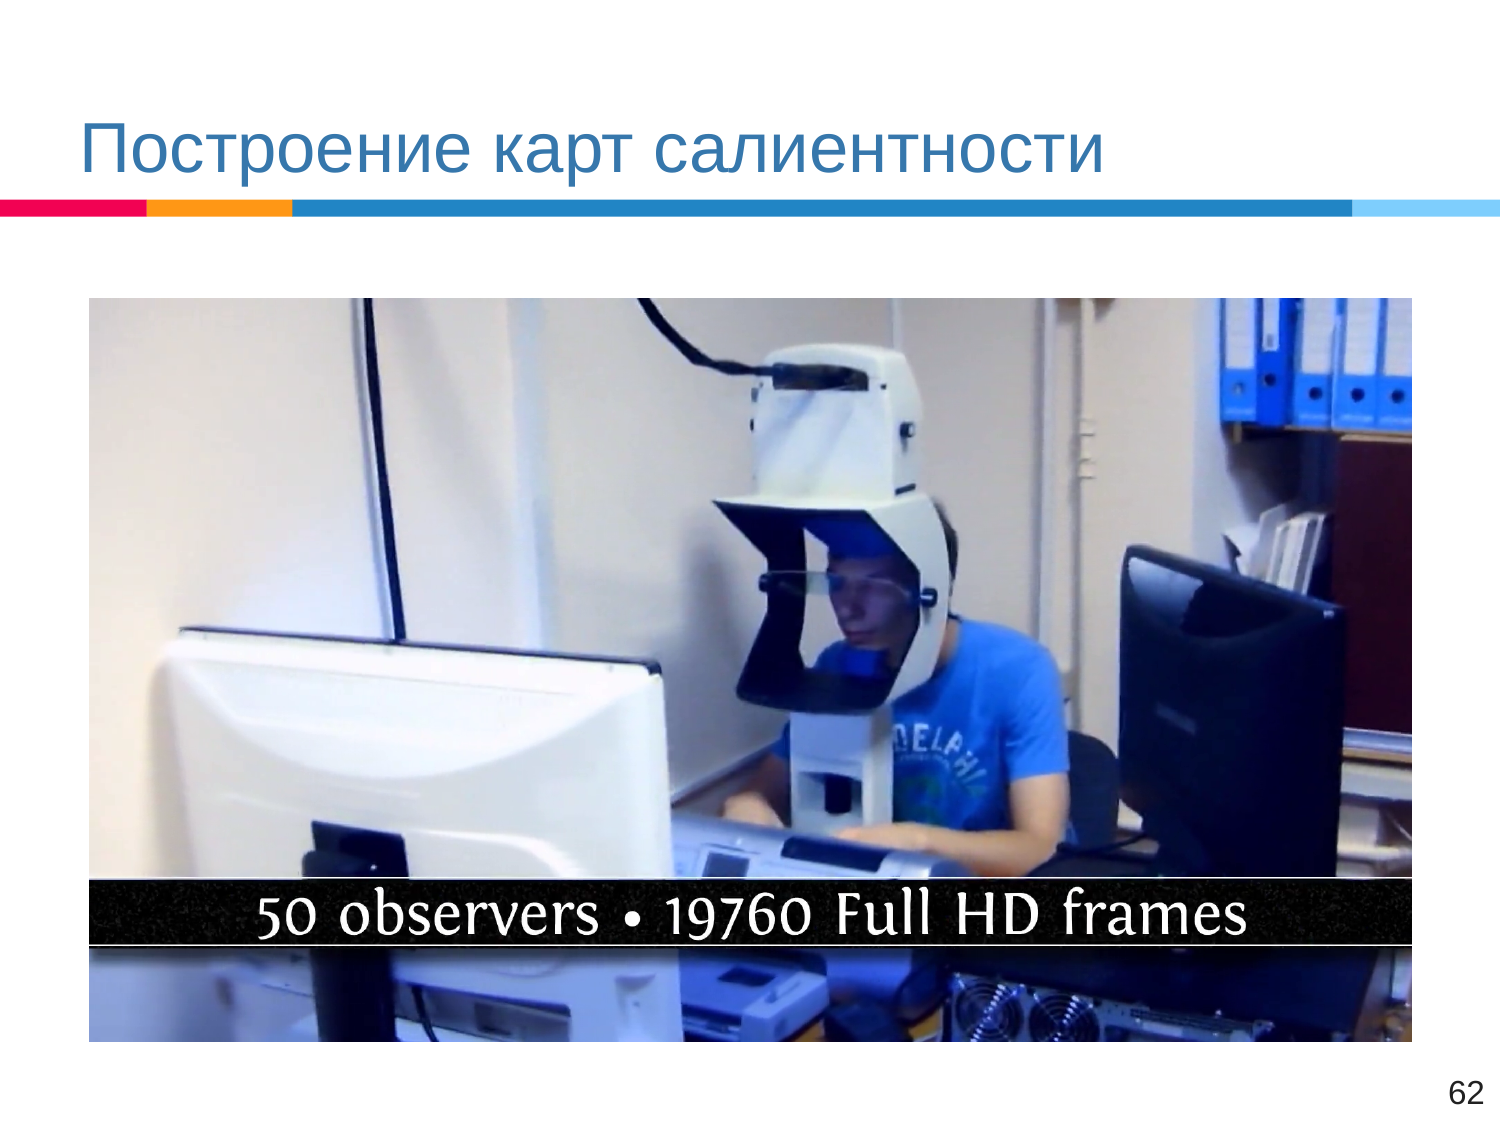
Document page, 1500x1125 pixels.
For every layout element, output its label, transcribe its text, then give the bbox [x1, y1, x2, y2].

slide_number 62 [1403, 1064, 1500, 1116]
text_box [88, 297, 1413, 1043]
title Построение карт салиентности [64, 6, 1316, 195]
text_box [62, 297, 1442, 1054]
